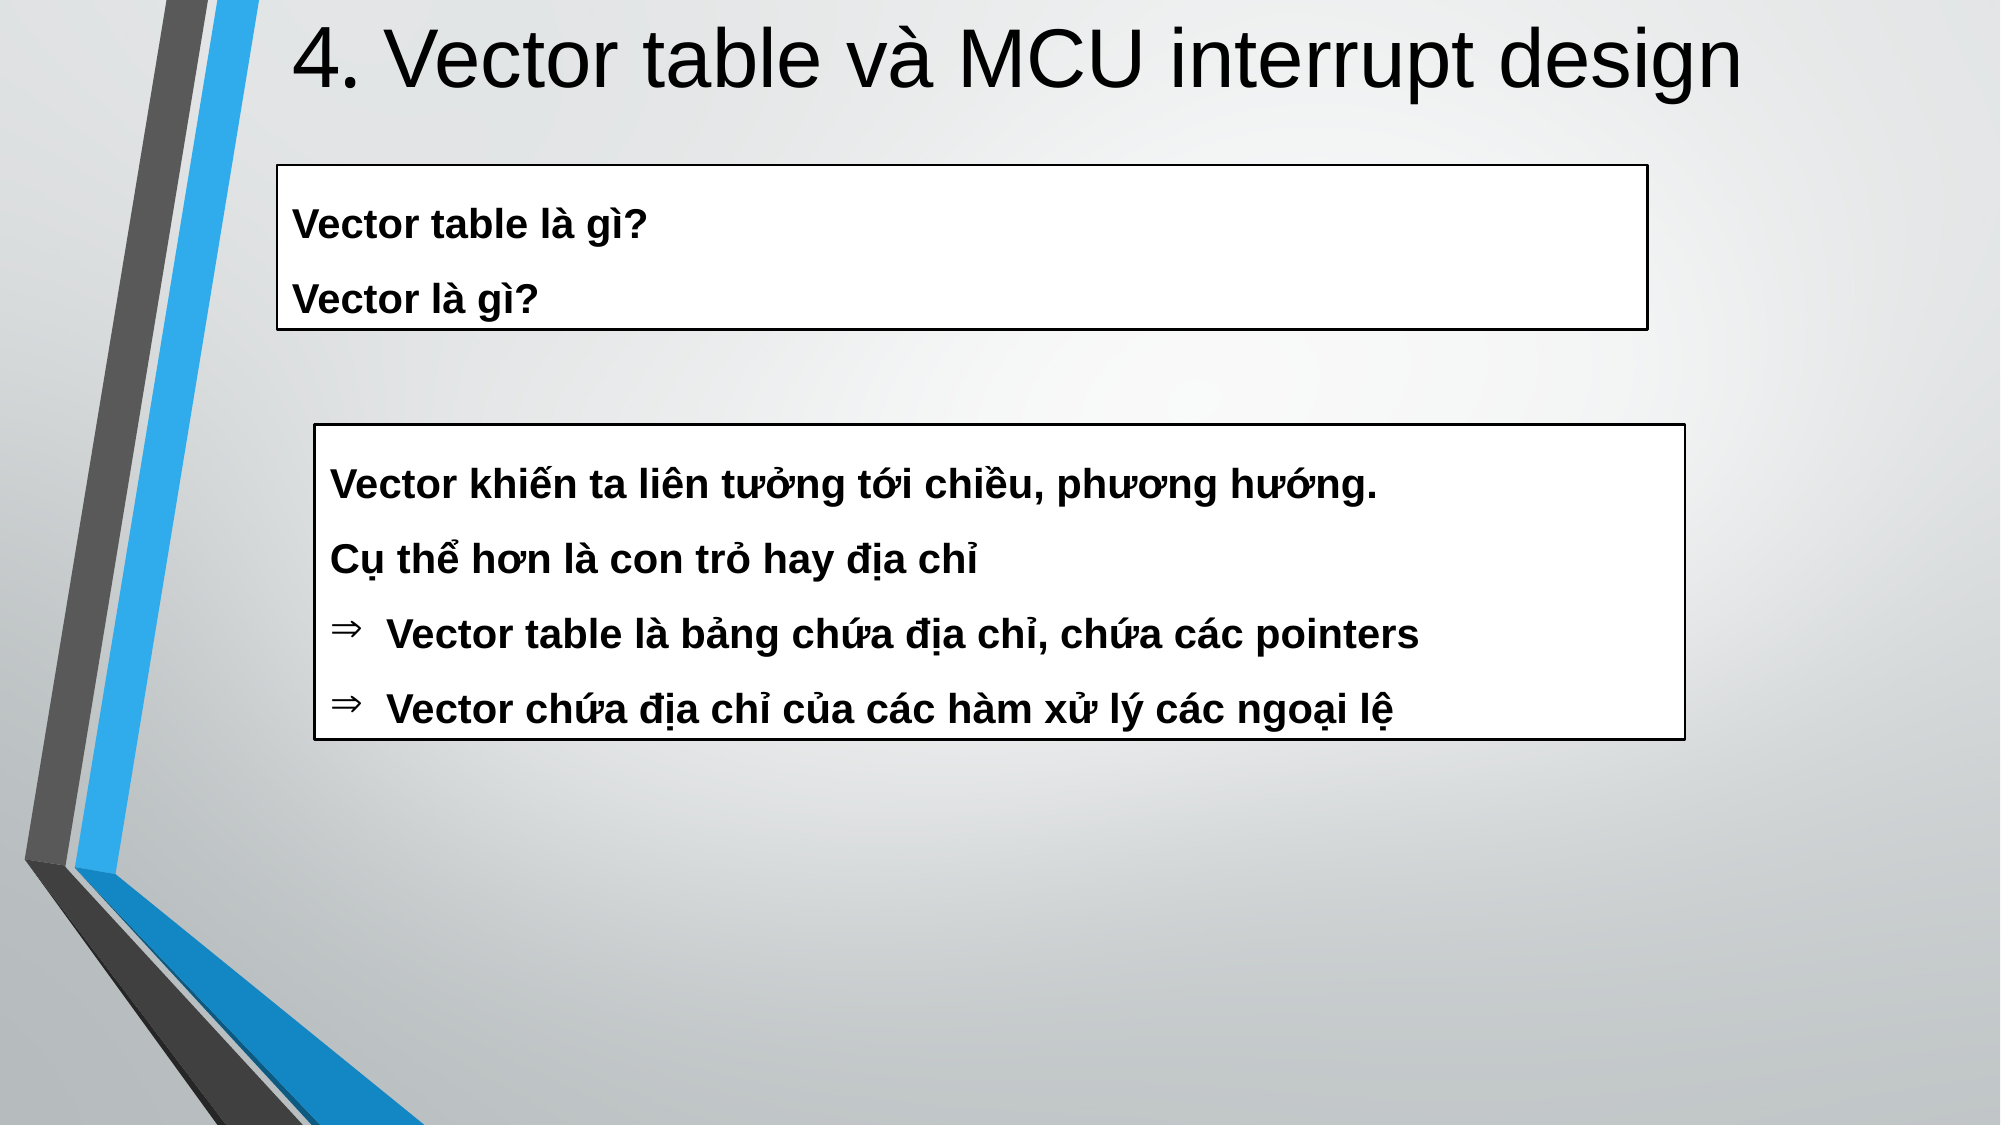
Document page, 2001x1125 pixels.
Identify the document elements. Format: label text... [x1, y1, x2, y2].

text_box Vector table là gì? Vector là gì? [276, 164, 1649, 331]
title 4. Vector table và MCU interrupt design [277, 0, 1978, 131]
text_box Vector khiến ta liên tưởng tới chiều, phương hướng. Cụ thể hơn là con trỏ hay địa chỉ Vector table là bảng chứa địa chỉ, chứa các pointers Vector chứa địa chỉ của các hàm xử lý các ngoại lệ [313, 423, 1686, 741]
